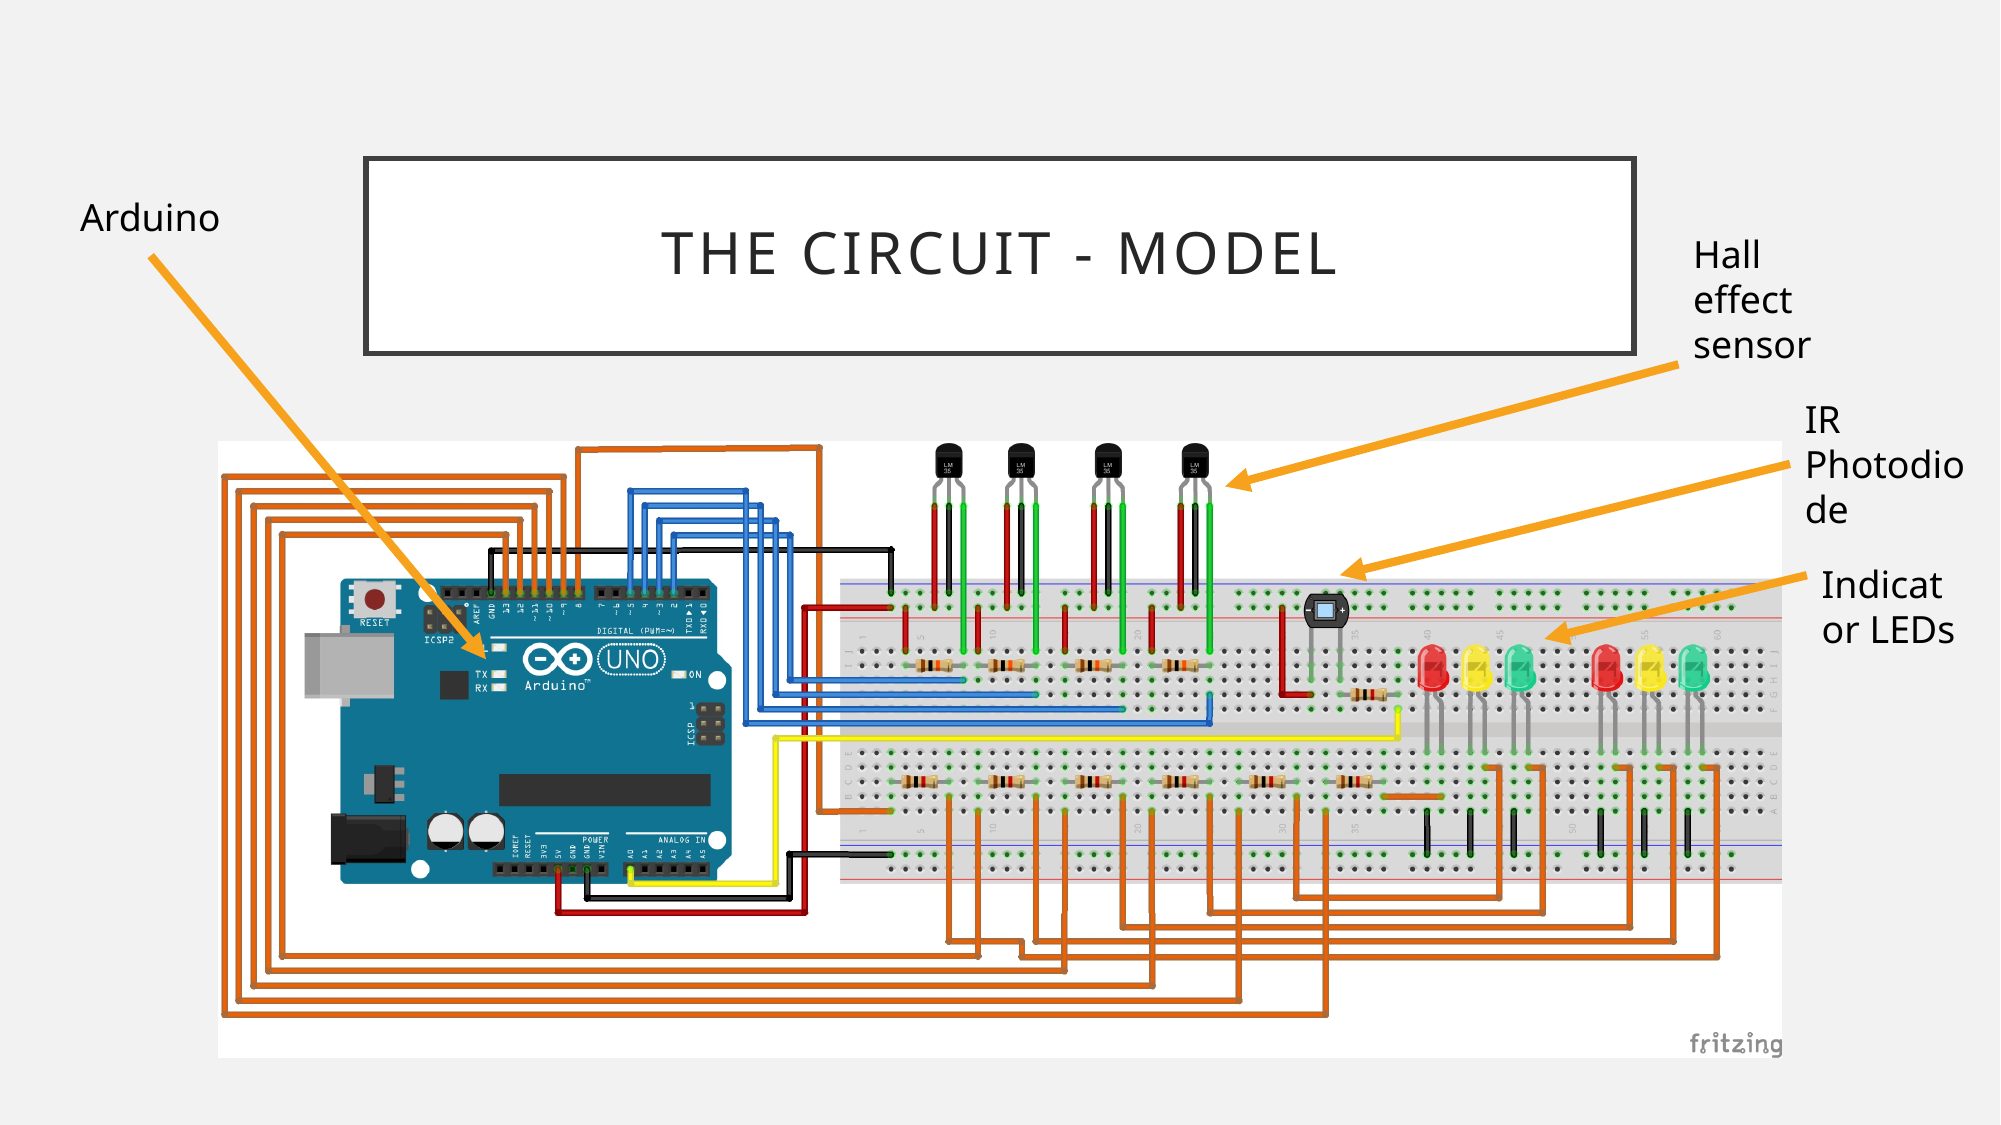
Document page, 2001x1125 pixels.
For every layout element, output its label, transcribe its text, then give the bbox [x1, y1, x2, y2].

text_box Arduino [65, 186, 237, 247]
picture [217, 441, 1782, 1058]
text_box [1339, 441, 1791, 576]
text_box Indicator LEDs [1806, 553, 1978, 658]
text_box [150, 255, 487, 660]
title The circuit - Model [363, 156, 1637, 356]
text_box Hall effect sensor [1678, 223, 1850, 374]
text_box IR Photodiode [1790, 388, 2000, 539]
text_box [1544, 575, 1807, 639]
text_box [1224, 364, 1679, 487]
